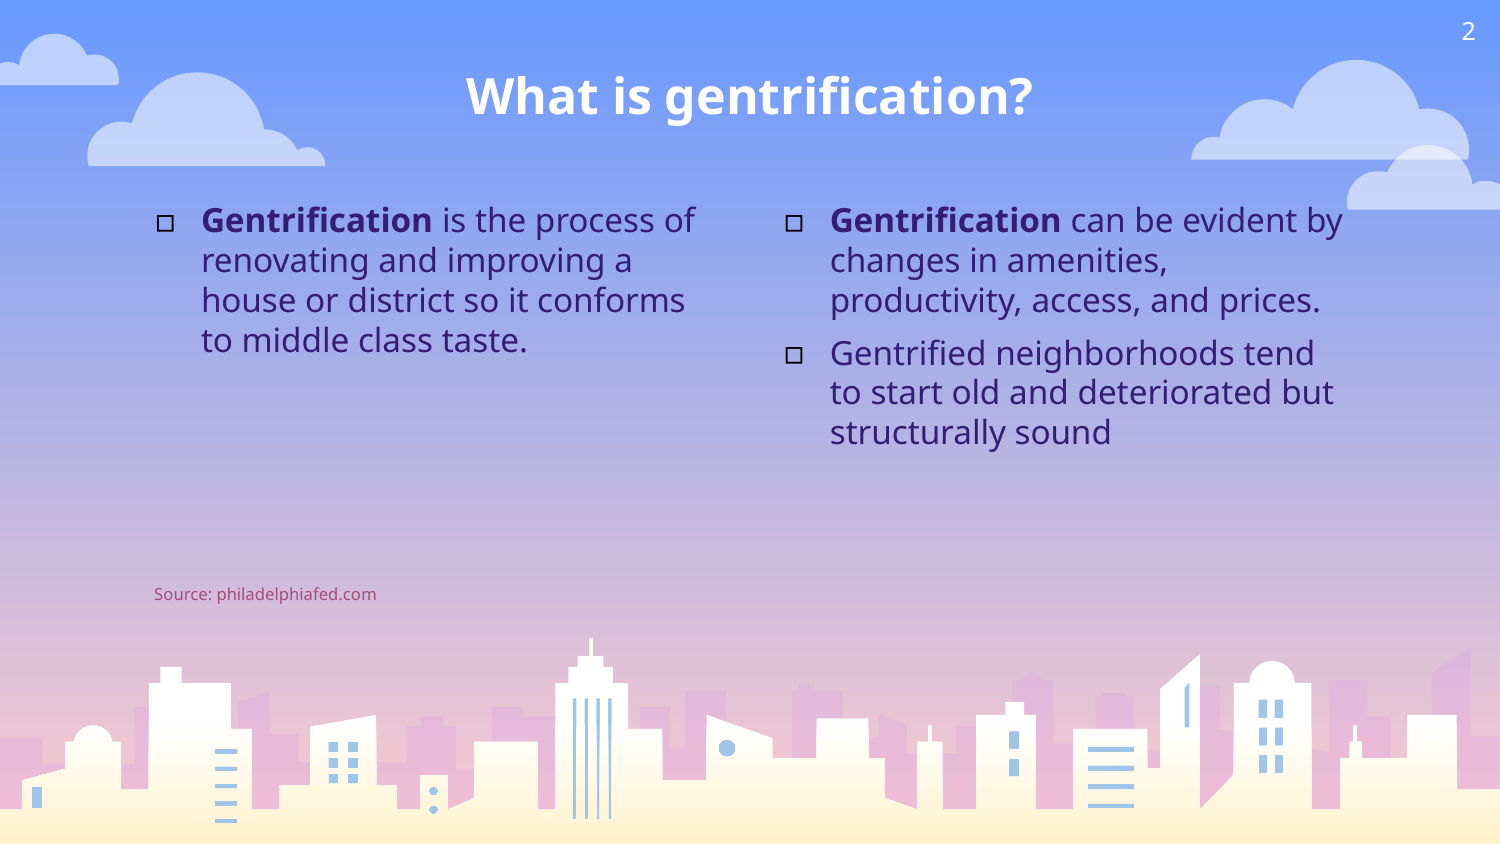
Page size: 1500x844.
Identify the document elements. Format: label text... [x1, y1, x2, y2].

list Gentrification is the process of renovating and improving a house or district so it conforms to middle class taste. [139, 184, 733, 510]
list Gentrification can be evident by changes in amenities, productivity, access, and prices. Gentrified neighborhoods tend to start old and deteriorated but structurally sound [767, 184, 1361, 510]
slide_number 2 [1400, 0, 1491, 65]
list Source: philadelphiafed.com [139, 568, 1361, 716]
title What is gentrification? [139, 39, 1361, 149]
